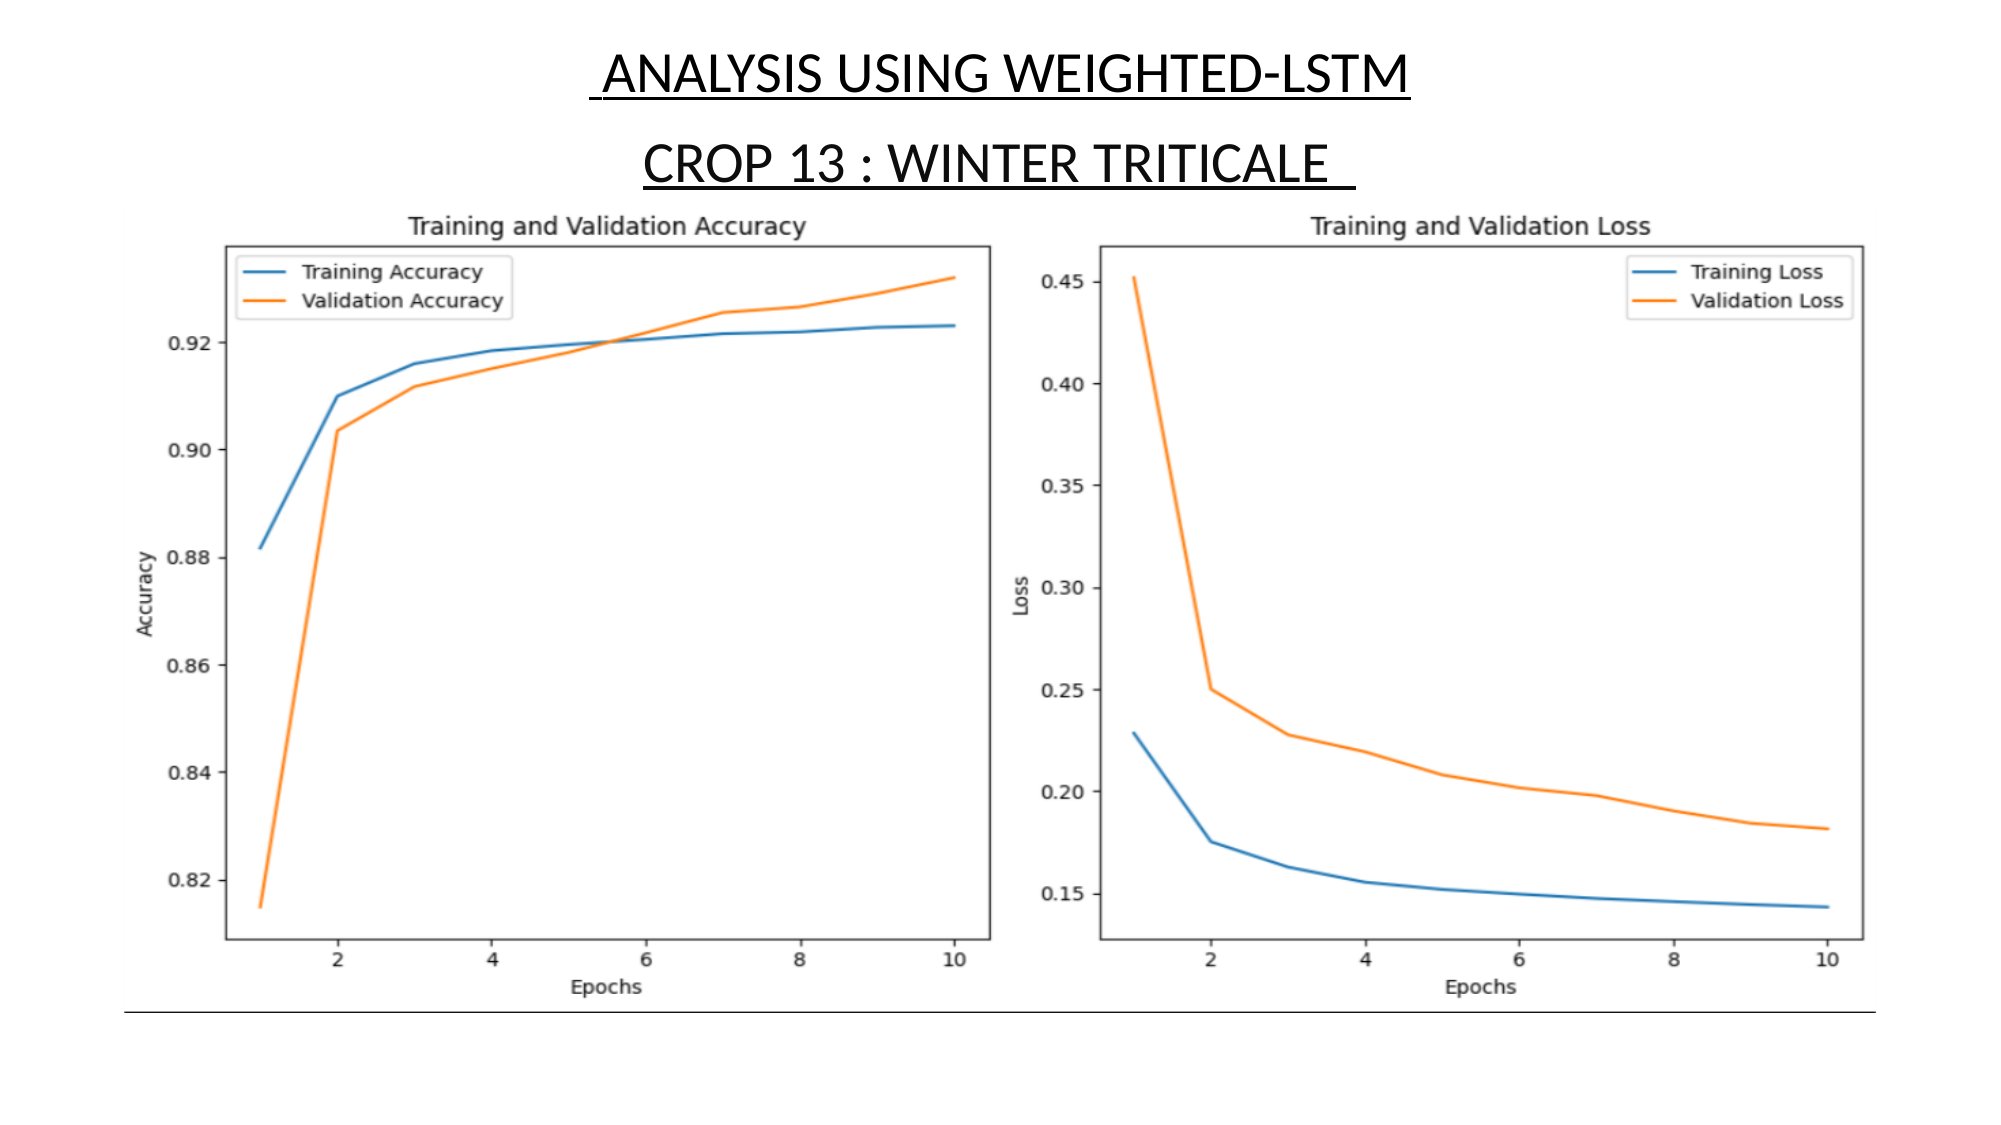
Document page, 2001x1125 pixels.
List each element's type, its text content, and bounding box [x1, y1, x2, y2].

text_box ANALYSIS USING WEIGHTED-LSTM [0, 19, 2000, 93]
picture [123, 202, 1877, 1013]
title CROP 13 : WINTER TRITICALE [0, 129, 2000, 203]
